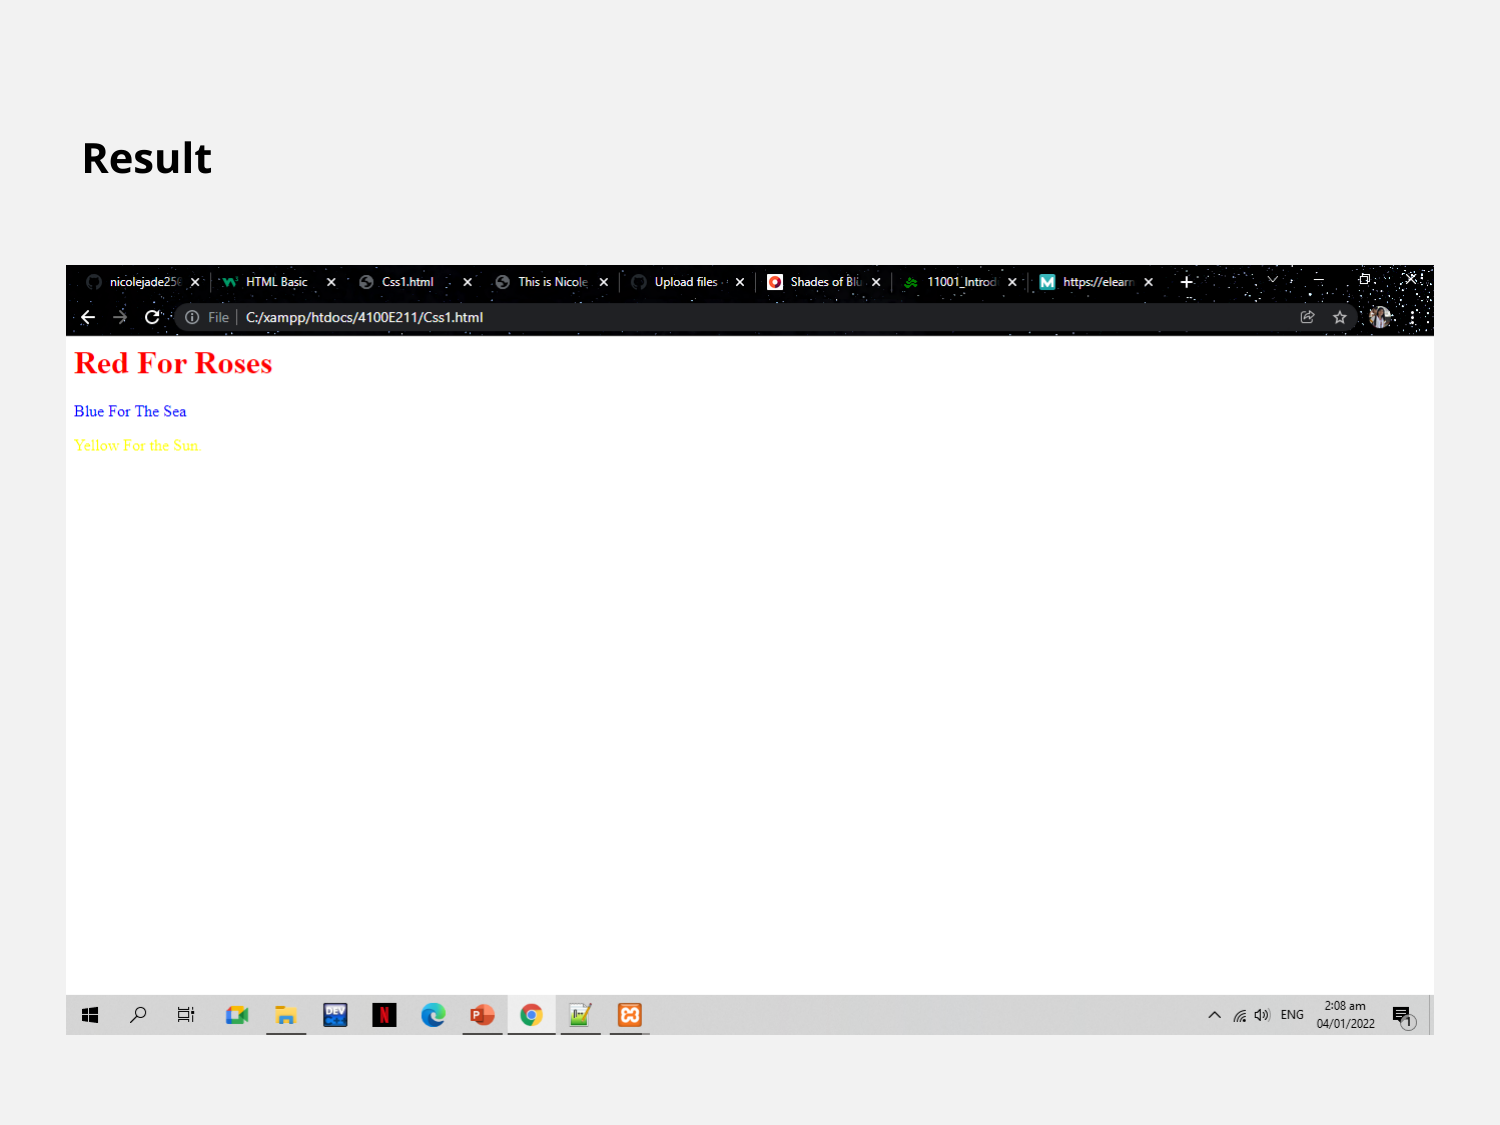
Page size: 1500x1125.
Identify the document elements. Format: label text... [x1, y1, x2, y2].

text_box Result [66, 124, 291, 189]
picture [66, 265, 1434, 1035]
